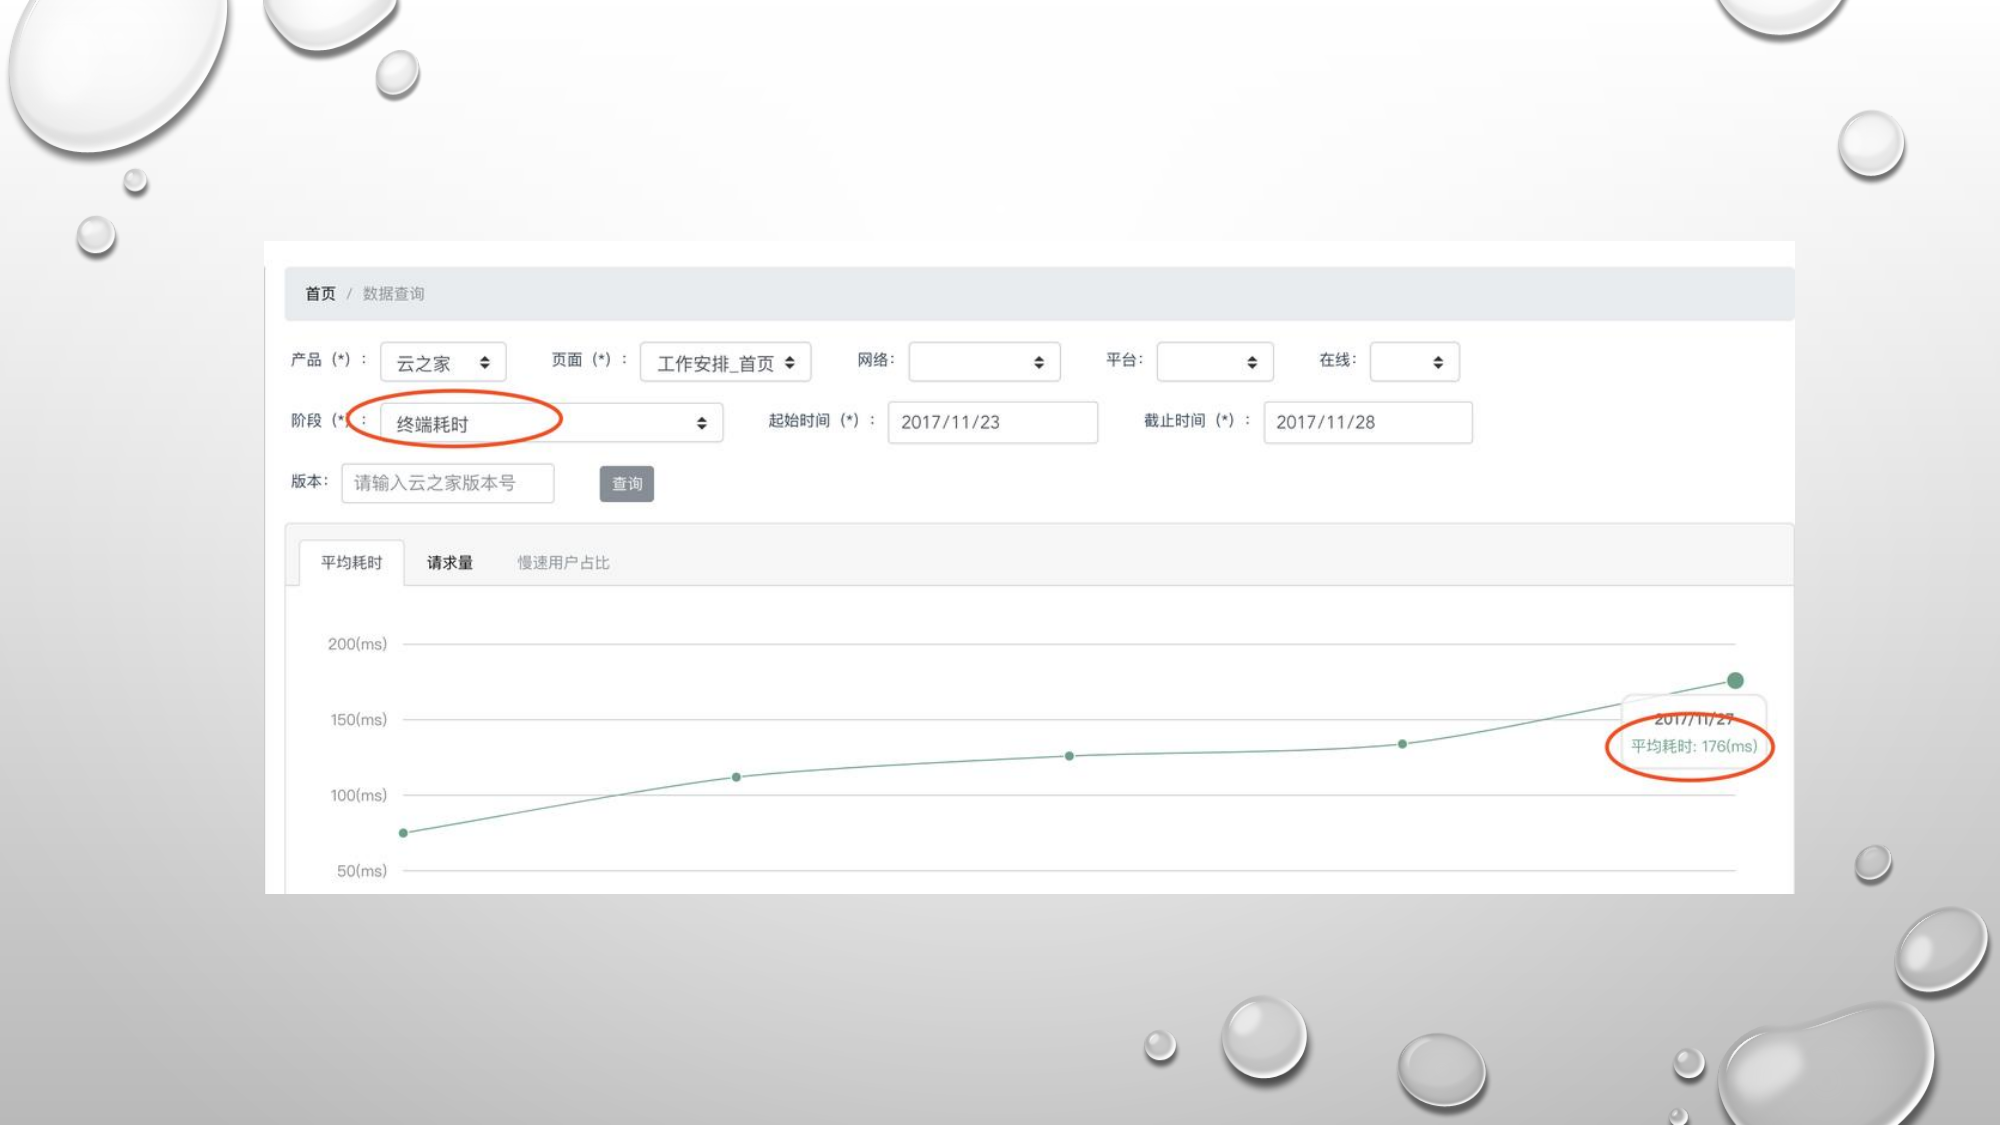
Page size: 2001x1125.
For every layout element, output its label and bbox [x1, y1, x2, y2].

picture [0, 0, 2000, 1125]
list [264, 241, 1795, 894]
